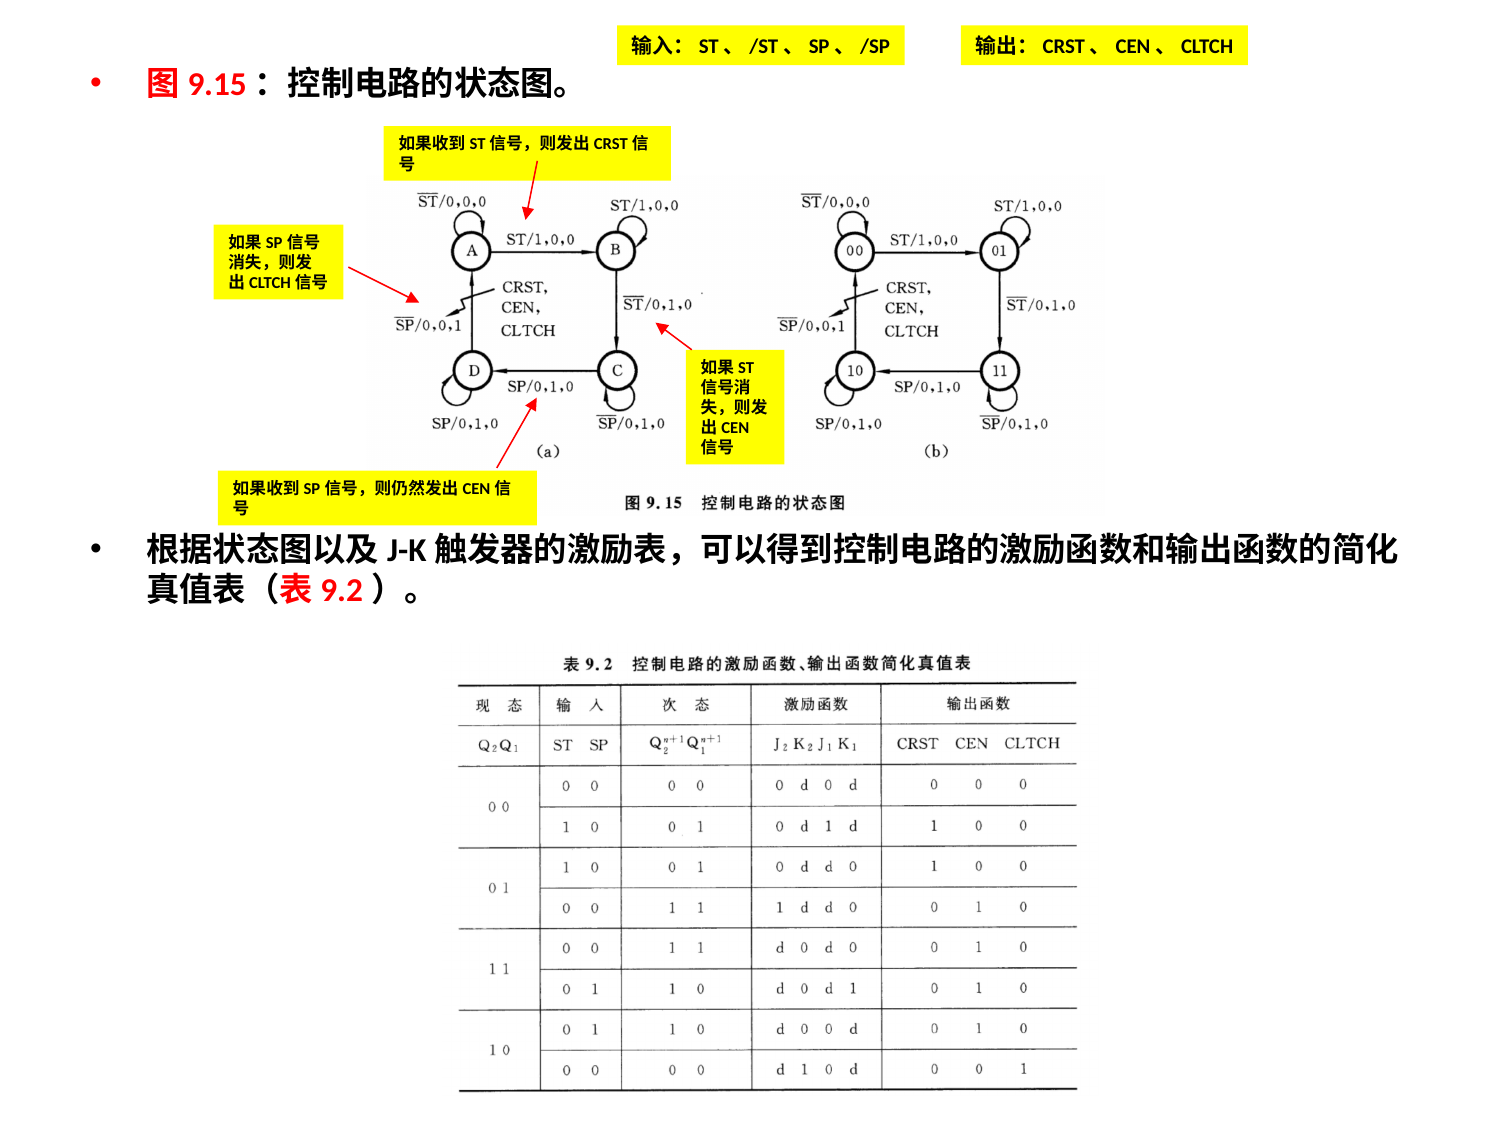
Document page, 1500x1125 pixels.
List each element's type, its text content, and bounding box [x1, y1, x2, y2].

picture [365, 175, 1105, 516]
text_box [348, 266, 420, 303]
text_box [525, 160, 538, 221]
text_box 如果收到SP信号，则仍然发出CEN信号 [217, 470, 537, 526]
text_box 如果SP信号消失，则发出CLTCH信号 [213, 224, 344, 300]
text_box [496, 397, 538, 469]
picture [442, 643, 1099, 1097]
list 图9.15：控制电路的状态图。 根据状态图以及J-K触发器的激励表，可以得到控制电路的激励函数和输出函数的简化真值表（表9.2）。 [75, 54, 1425, 776]
text_box 如果收到ST信号，则发出CRST信号 [383, 126, 671, 174]
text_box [655, 322, 692, 351]
text_box 输入：ST、/ST、SP、/SP [617, 25, 905, 66]
text_box 输出：CRST、CEN、CLTCH [960, 25, 1248, 66]
